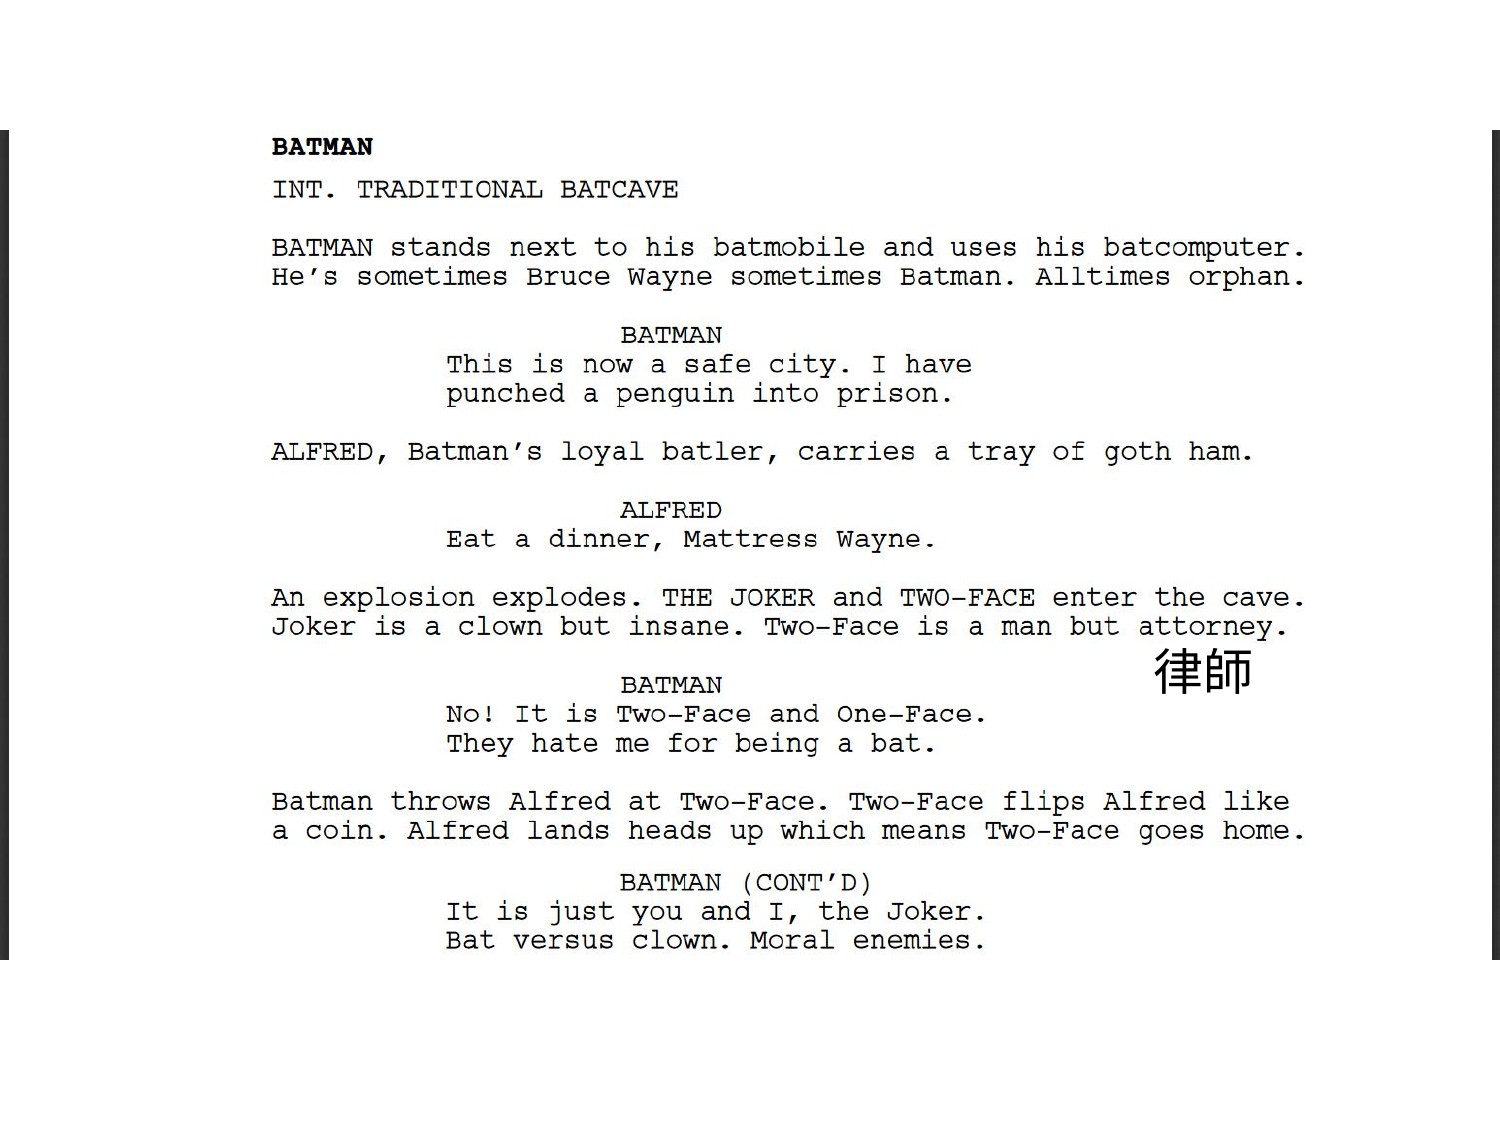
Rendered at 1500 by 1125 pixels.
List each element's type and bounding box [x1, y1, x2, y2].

picture [0, 130, 1500, 960]
